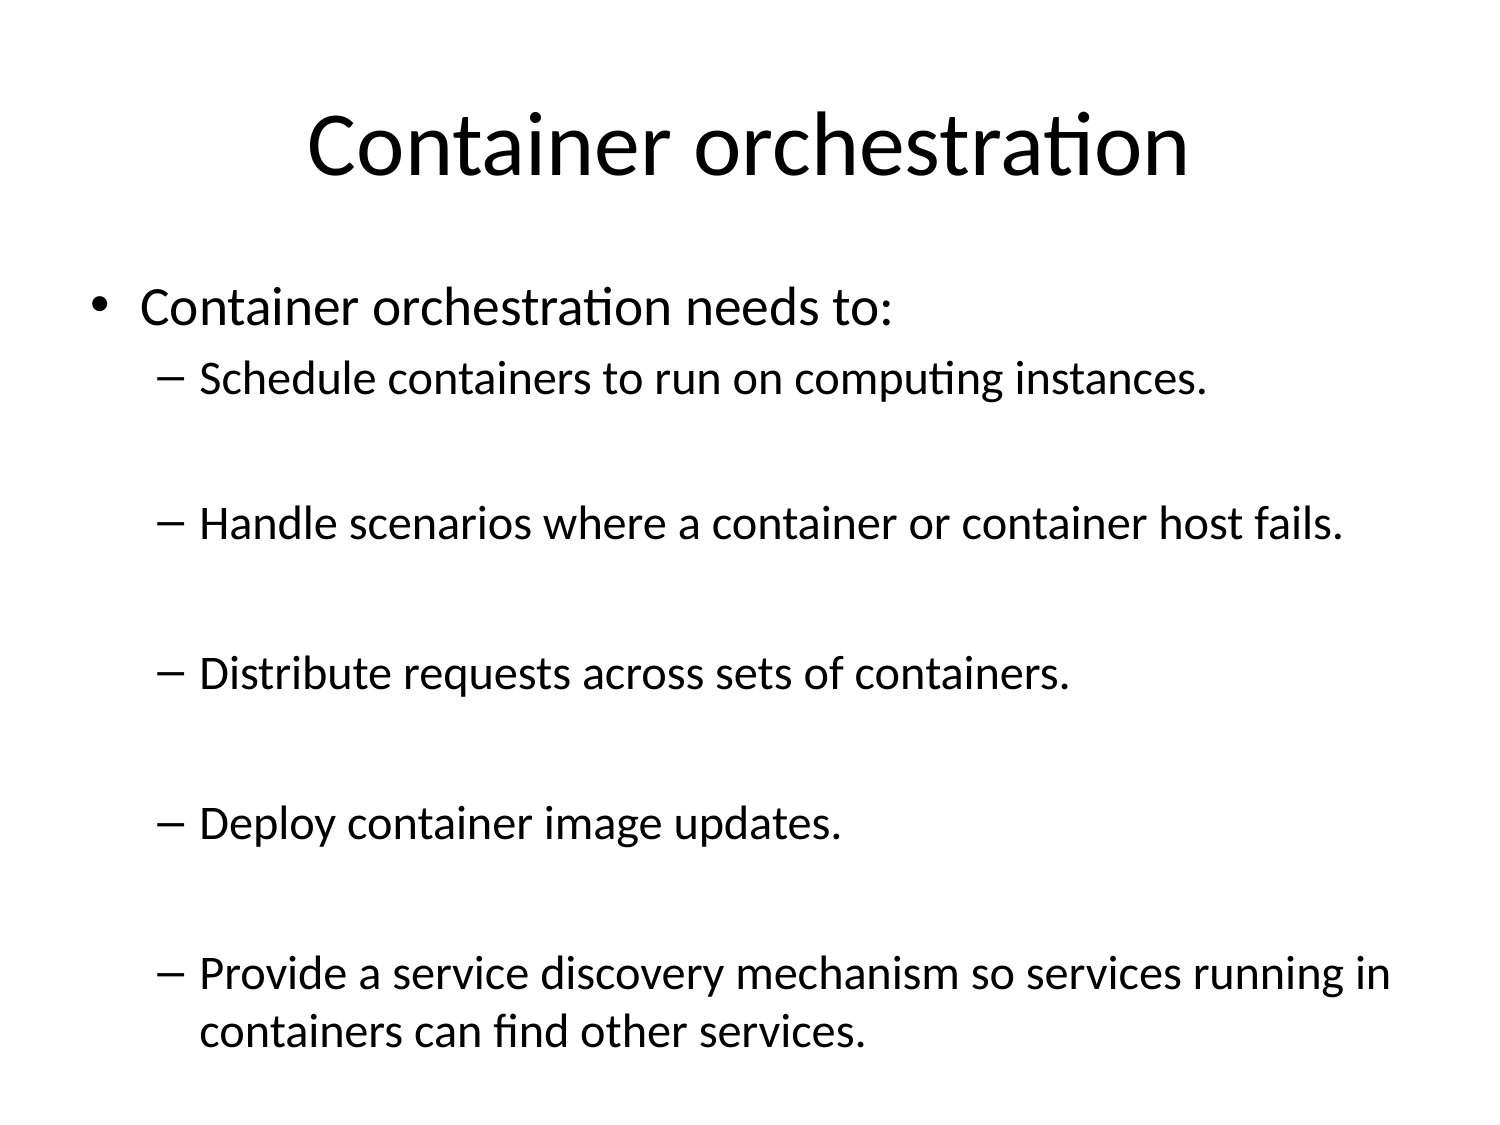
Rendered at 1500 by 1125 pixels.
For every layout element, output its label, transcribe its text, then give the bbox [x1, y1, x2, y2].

list Container orchestration needs to: Schedule containers to run on computing instances. Handle scenarios where a container or container host fails. Distribute requests across sets of containers. Deploy container image updates. Provide a service discovery mechanism so services running in containers can find other services. [75, 262, 1425, 1083]
title Container orchestration [75, 45, 1425, 233]
